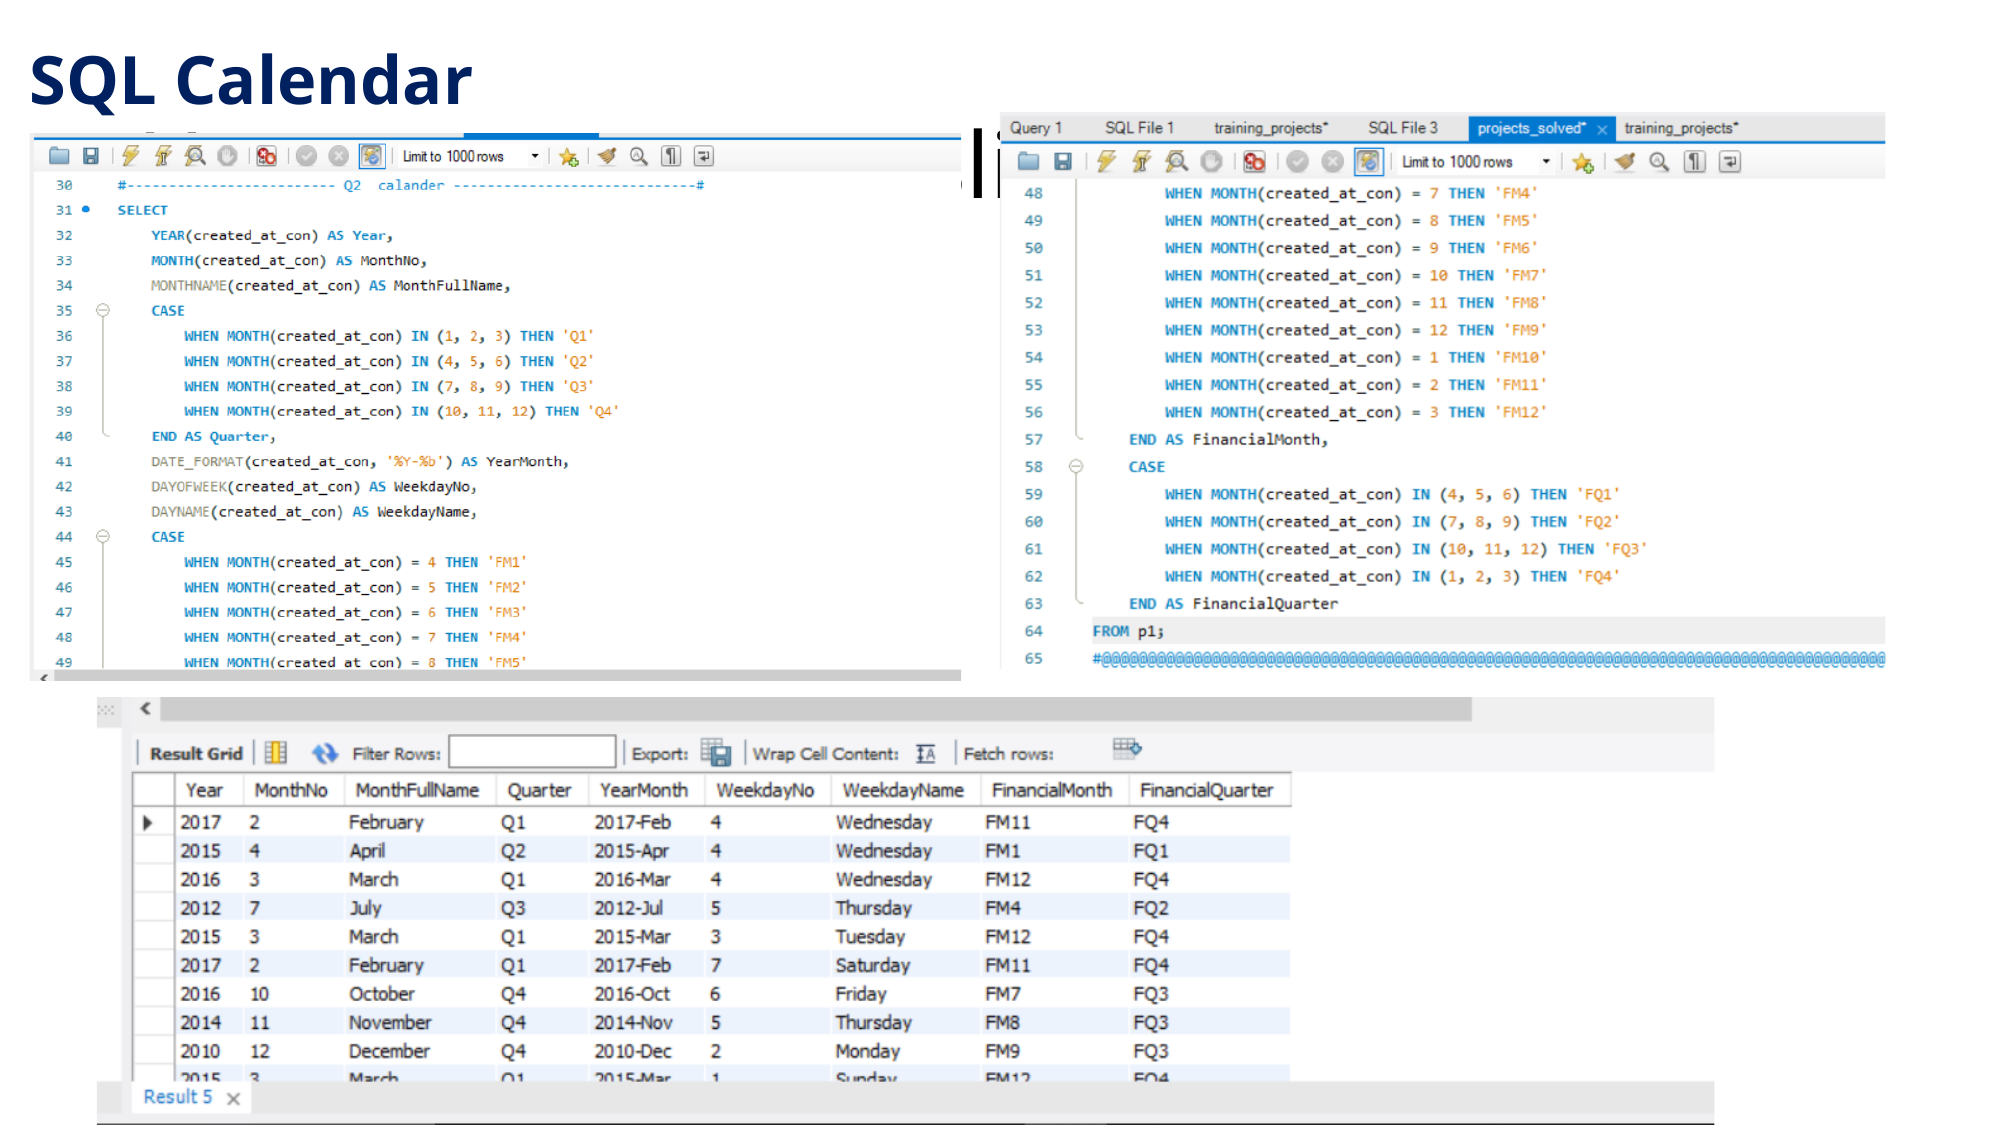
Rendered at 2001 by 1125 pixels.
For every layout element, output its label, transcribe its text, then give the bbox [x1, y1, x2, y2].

picture [29, 133, 962, 681]
text_box SQL Calendar [29, 38, 1925, 119]
picture [999, 112, 1886, 669]
picture [96, 697, 1715, 1125]
title Human resources slide 10 [137, 59, 1863, 278]
